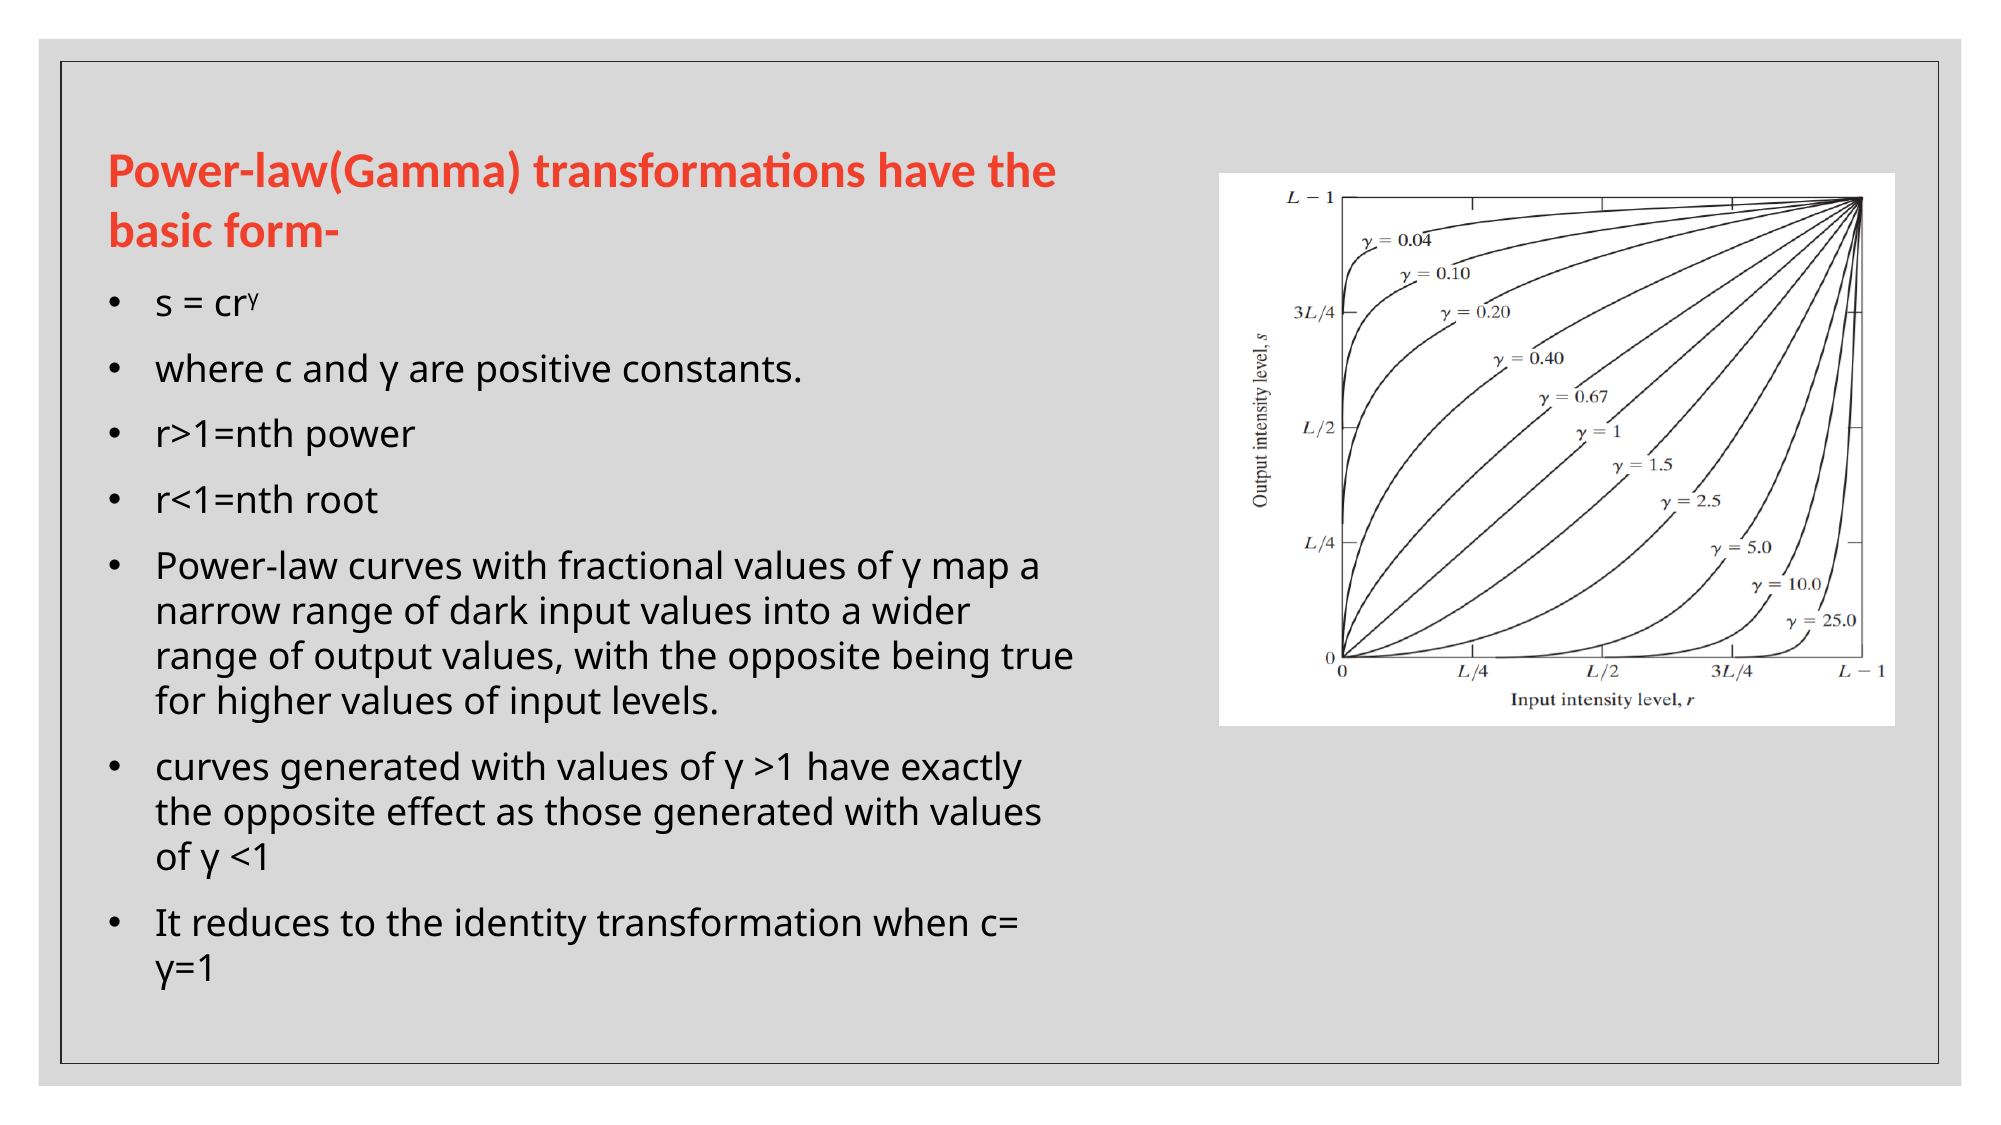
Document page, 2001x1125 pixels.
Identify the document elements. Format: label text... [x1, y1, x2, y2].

picture [1219, 173, 1895, 726]
text_box Power-law(Gamma) transformations have the basic form- s = crγ where c and γ are positive constants. r>1=nth power r<1=nth root Power-law curves with fractional values of γ map a narrow range of dark input values into a wider range of output values, with the opposite being true for higher values of input levels. curves generated with values of γ >1 have exactly the opposite effect as those generated with values of γ <1 It reduces to the identity transformation when c= γ=1 [93, 130, 1094, 1062]
